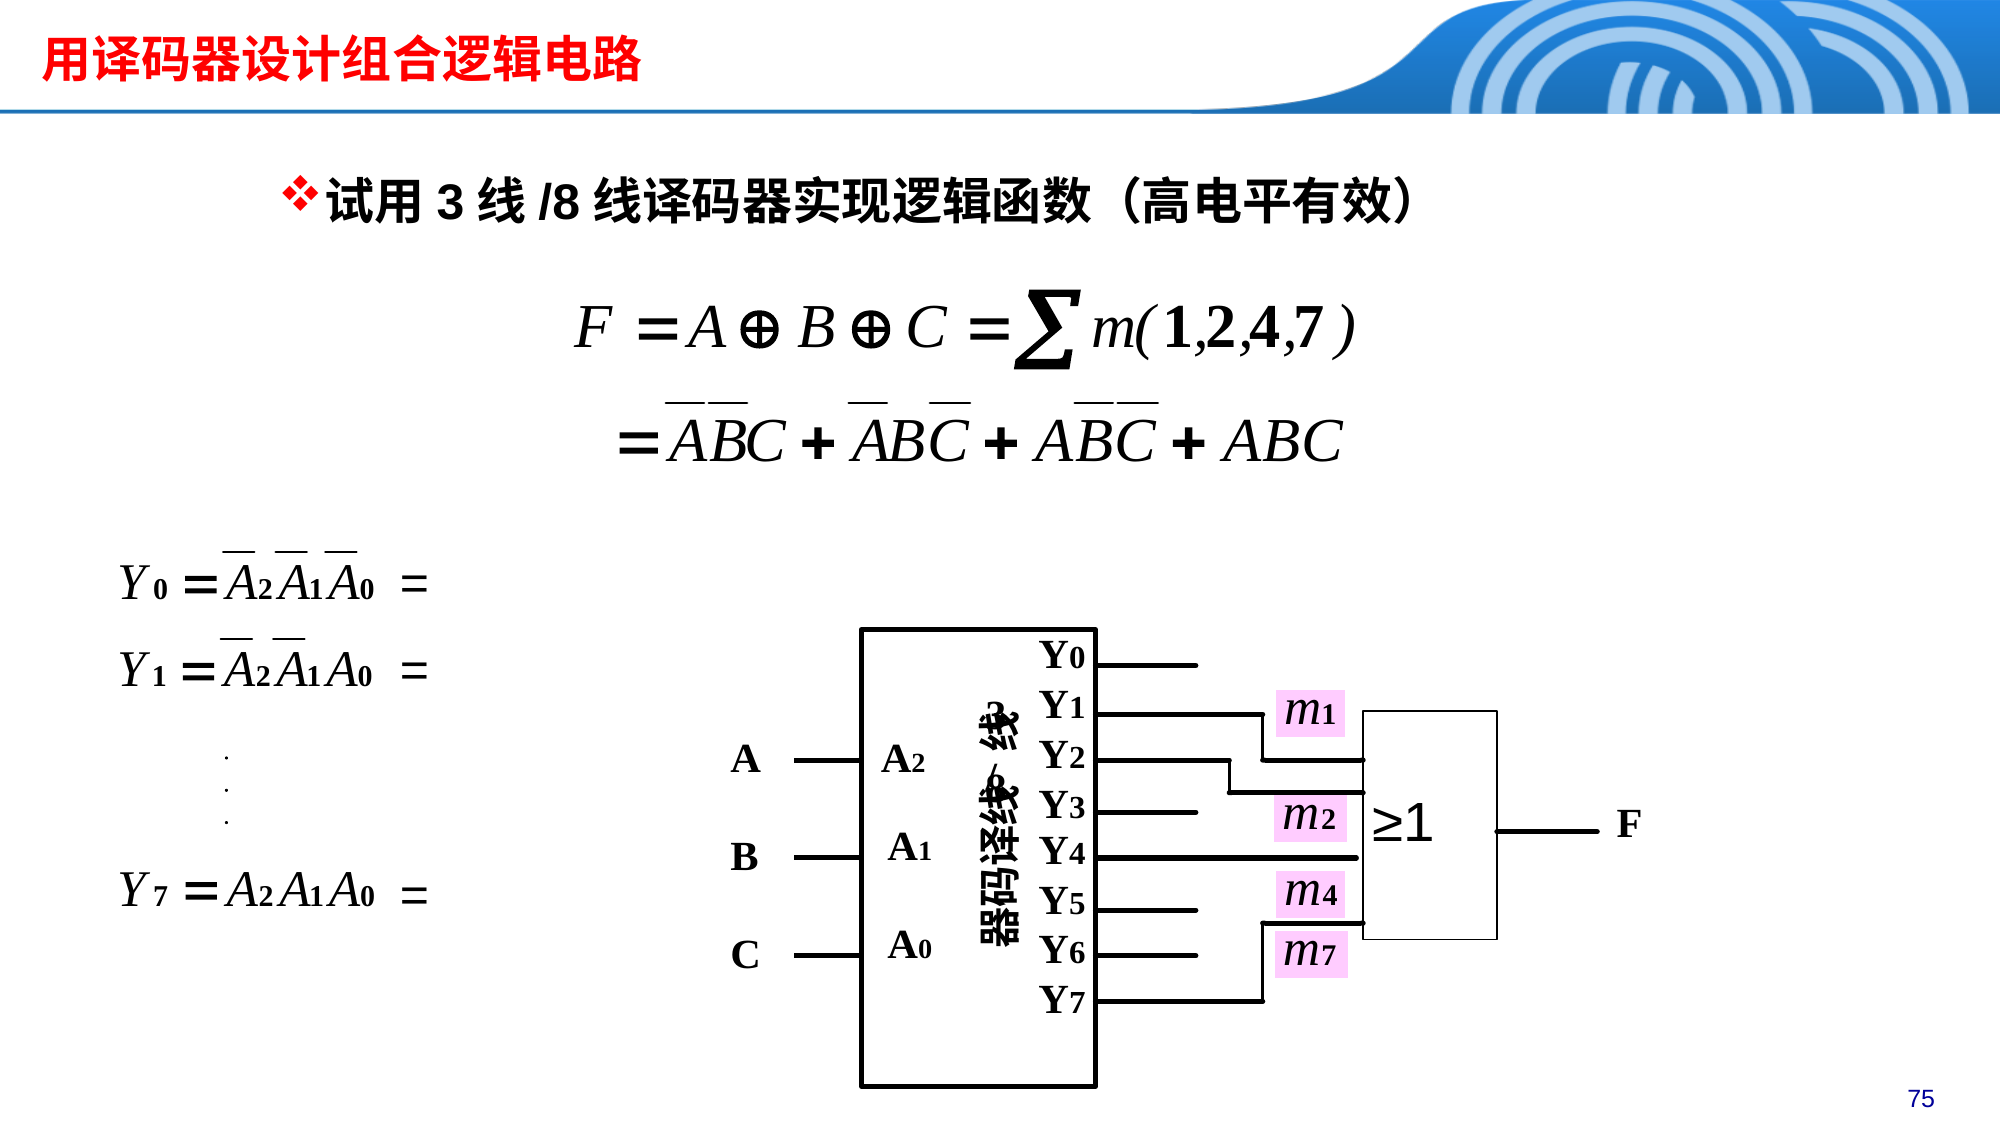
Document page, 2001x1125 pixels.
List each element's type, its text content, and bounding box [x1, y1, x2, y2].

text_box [1276, 870, 1346, 919]
title 用译码器设计组合逻辑电路 [30, 30, 1182, 93]
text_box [112, 539, 518, 932]
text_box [1274, 930, 1349, 979]
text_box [1276, 689, 1346, 738]
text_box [1273, 795, 1348, 843]
picture [0, 0, 2000, 114]
list 试用3线/8线译码器实现逻辑函数（高电平有效） [267, 149, 1616, 229]
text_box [716, 611, 1686, 1095]
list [562, 280, 1367, 490]
